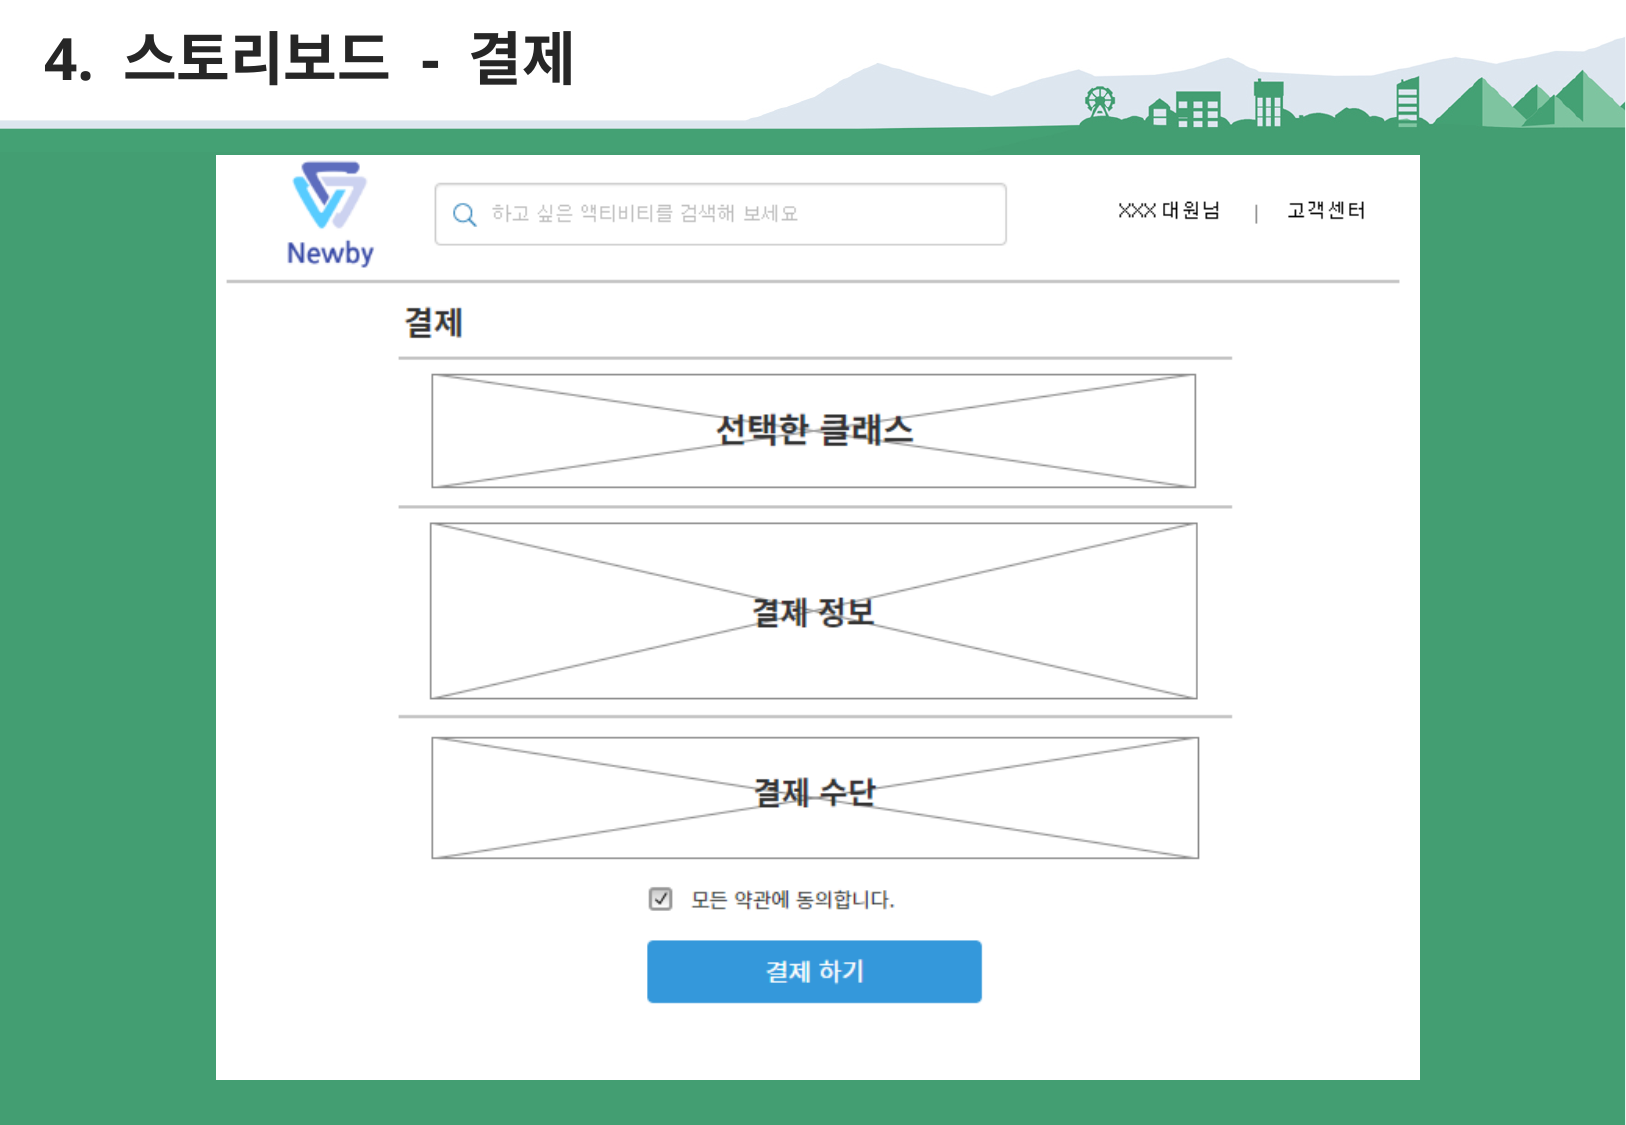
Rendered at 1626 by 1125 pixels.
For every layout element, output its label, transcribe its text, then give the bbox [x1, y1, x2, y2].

picture [0, 0, 1626, 1125]
list 4. 스토리보드 - 결제 [29, 22, 1590, 128]
